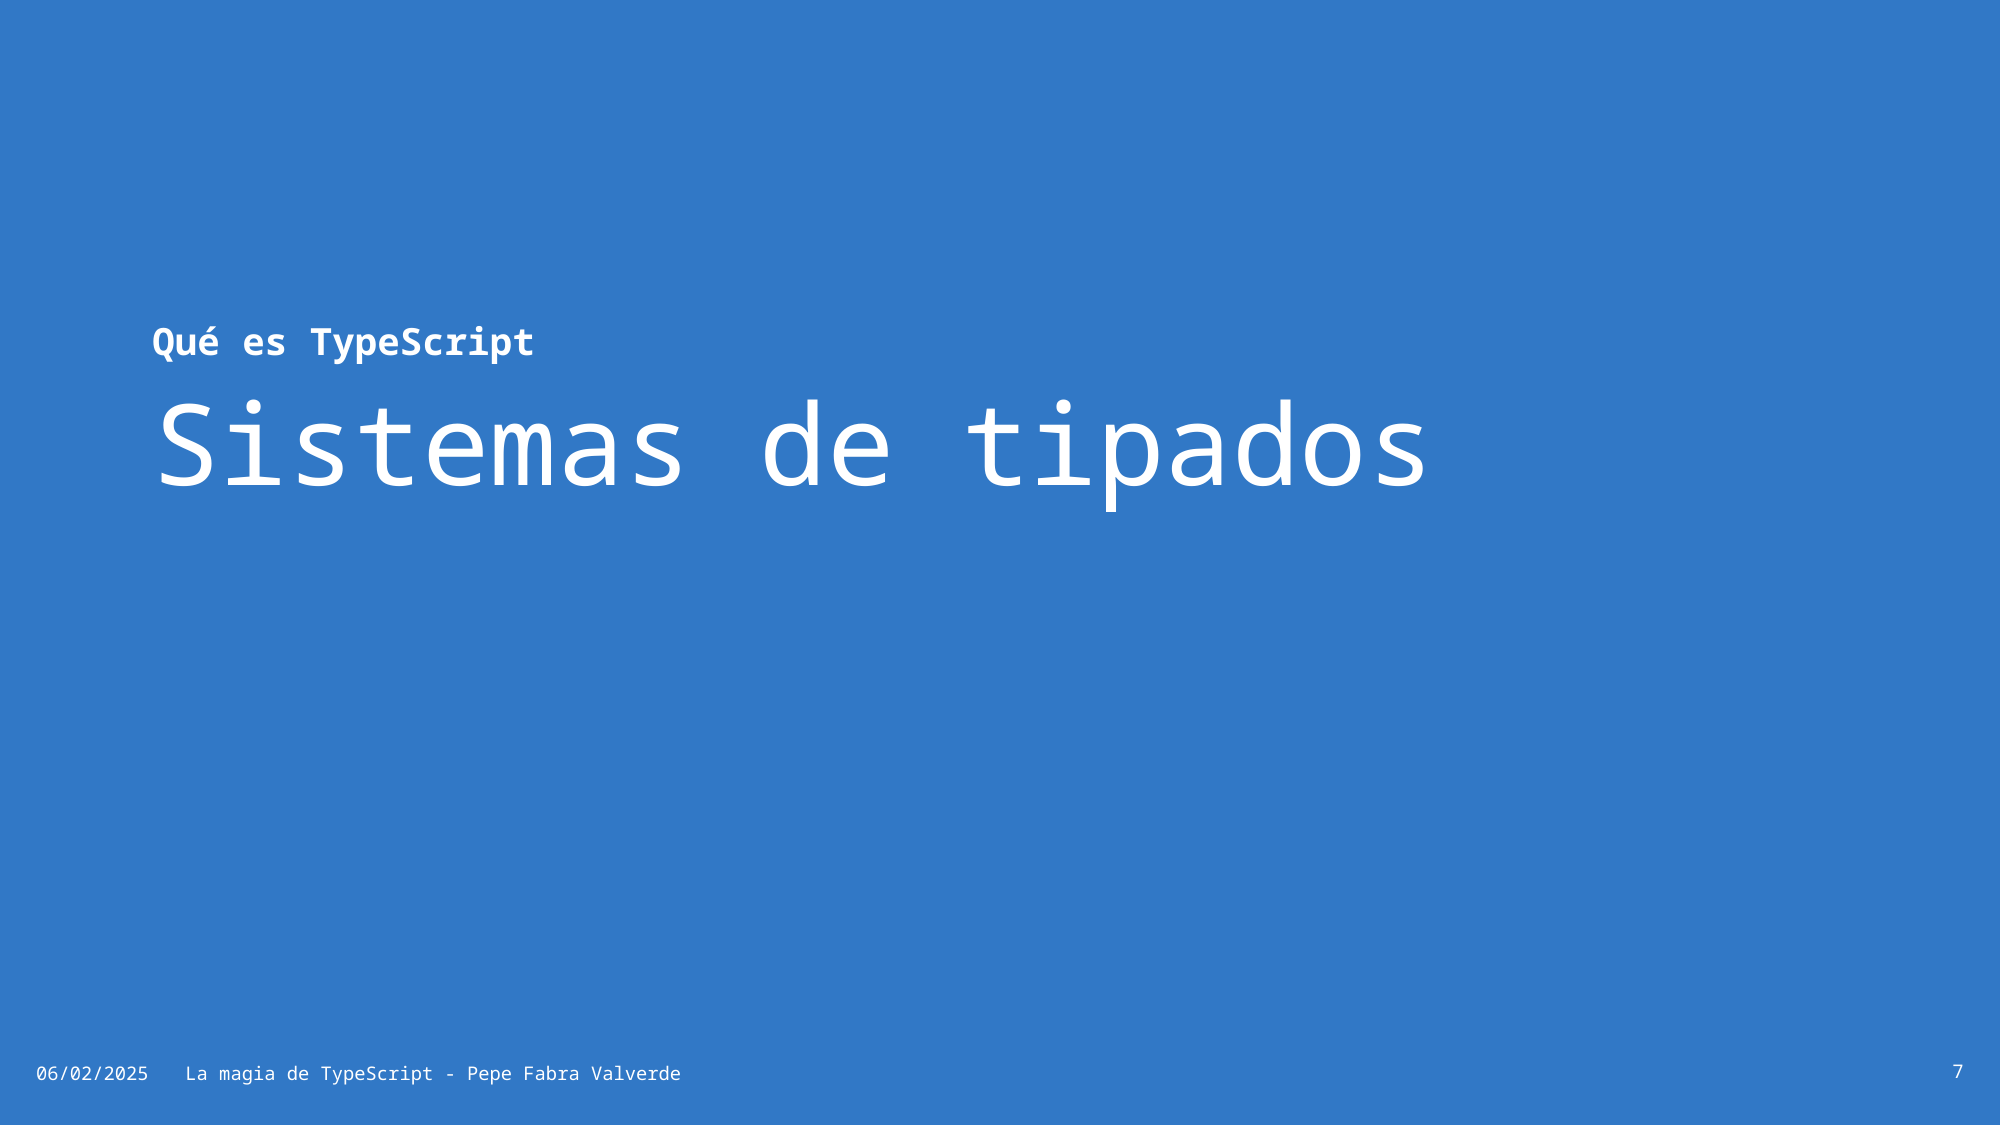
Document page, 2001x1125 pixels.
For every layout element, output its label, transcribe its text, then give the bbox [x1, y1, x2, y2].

slide_number 7 [1528, 1042, 1979, 1103]
text_box Qué es TypeScript [137, 310, 1138, 371]
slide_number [21, 1042, 166, 1103]
title Sistemas de tipados [137, 298, 1863, 516]
footer La magia de TypeScript - Pepe Fabra Valverde [170, 1042, 846, 1103]
